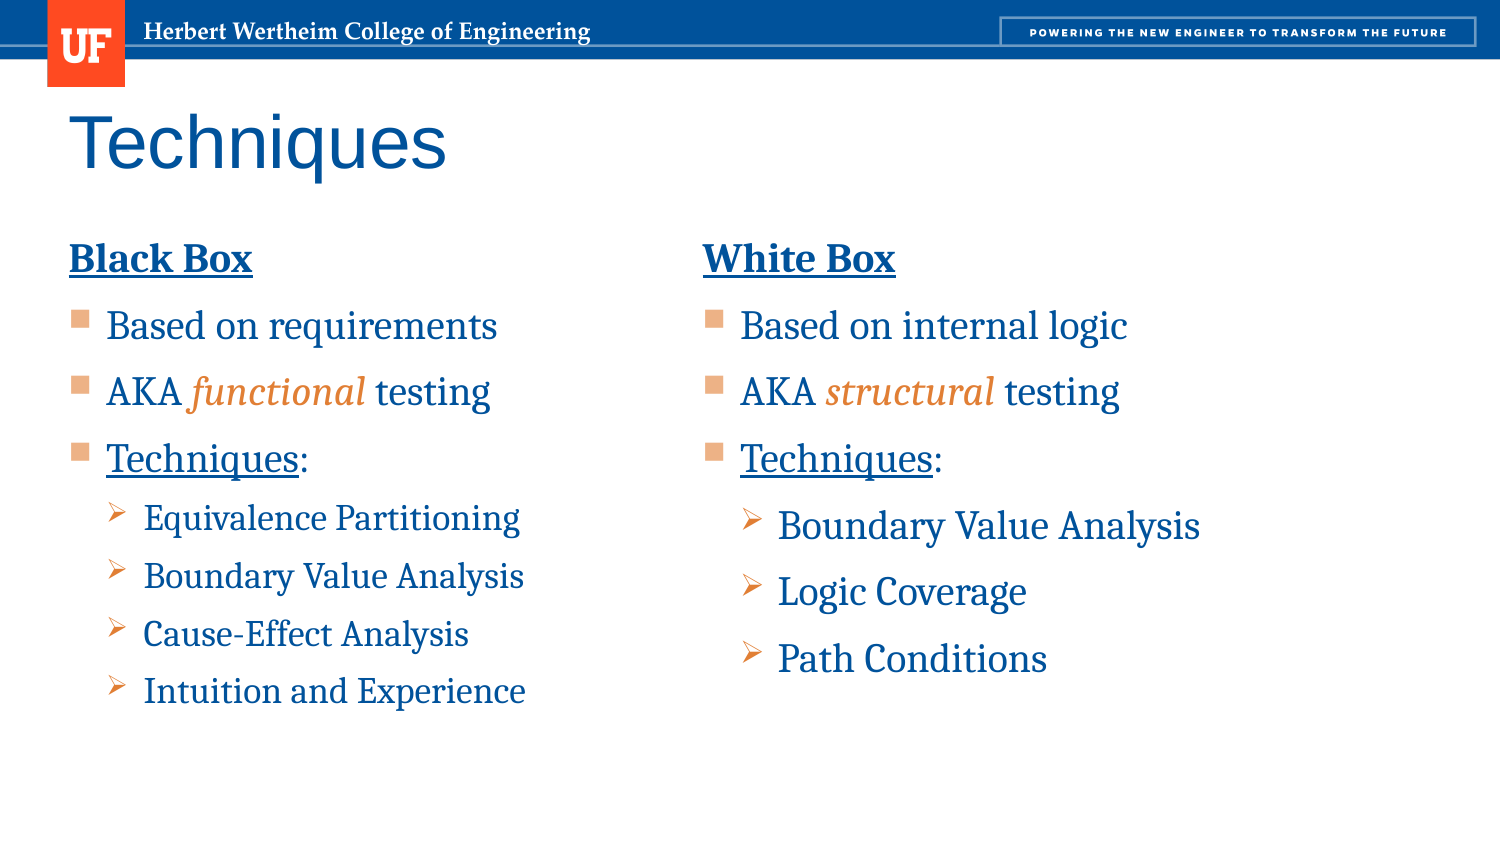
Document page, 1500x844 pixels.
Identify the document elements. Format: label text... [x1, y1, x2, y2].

text_box White Box Based on internal logic AKA structural testing Techniques: Boundary Value Analysis Logic Coverage Path Conditions [687, 223, 1392, 803]
list Black Box Based on requirements AKA functional testing Techniques: Equivalence Partitioning Boundary Value Analysis Cause-Effect Analysis Intuition and Experience [53, 223, 687, 803]
picture [0, 0, 1500, 87]
title Techniques [53, 86, 1414, 224]
